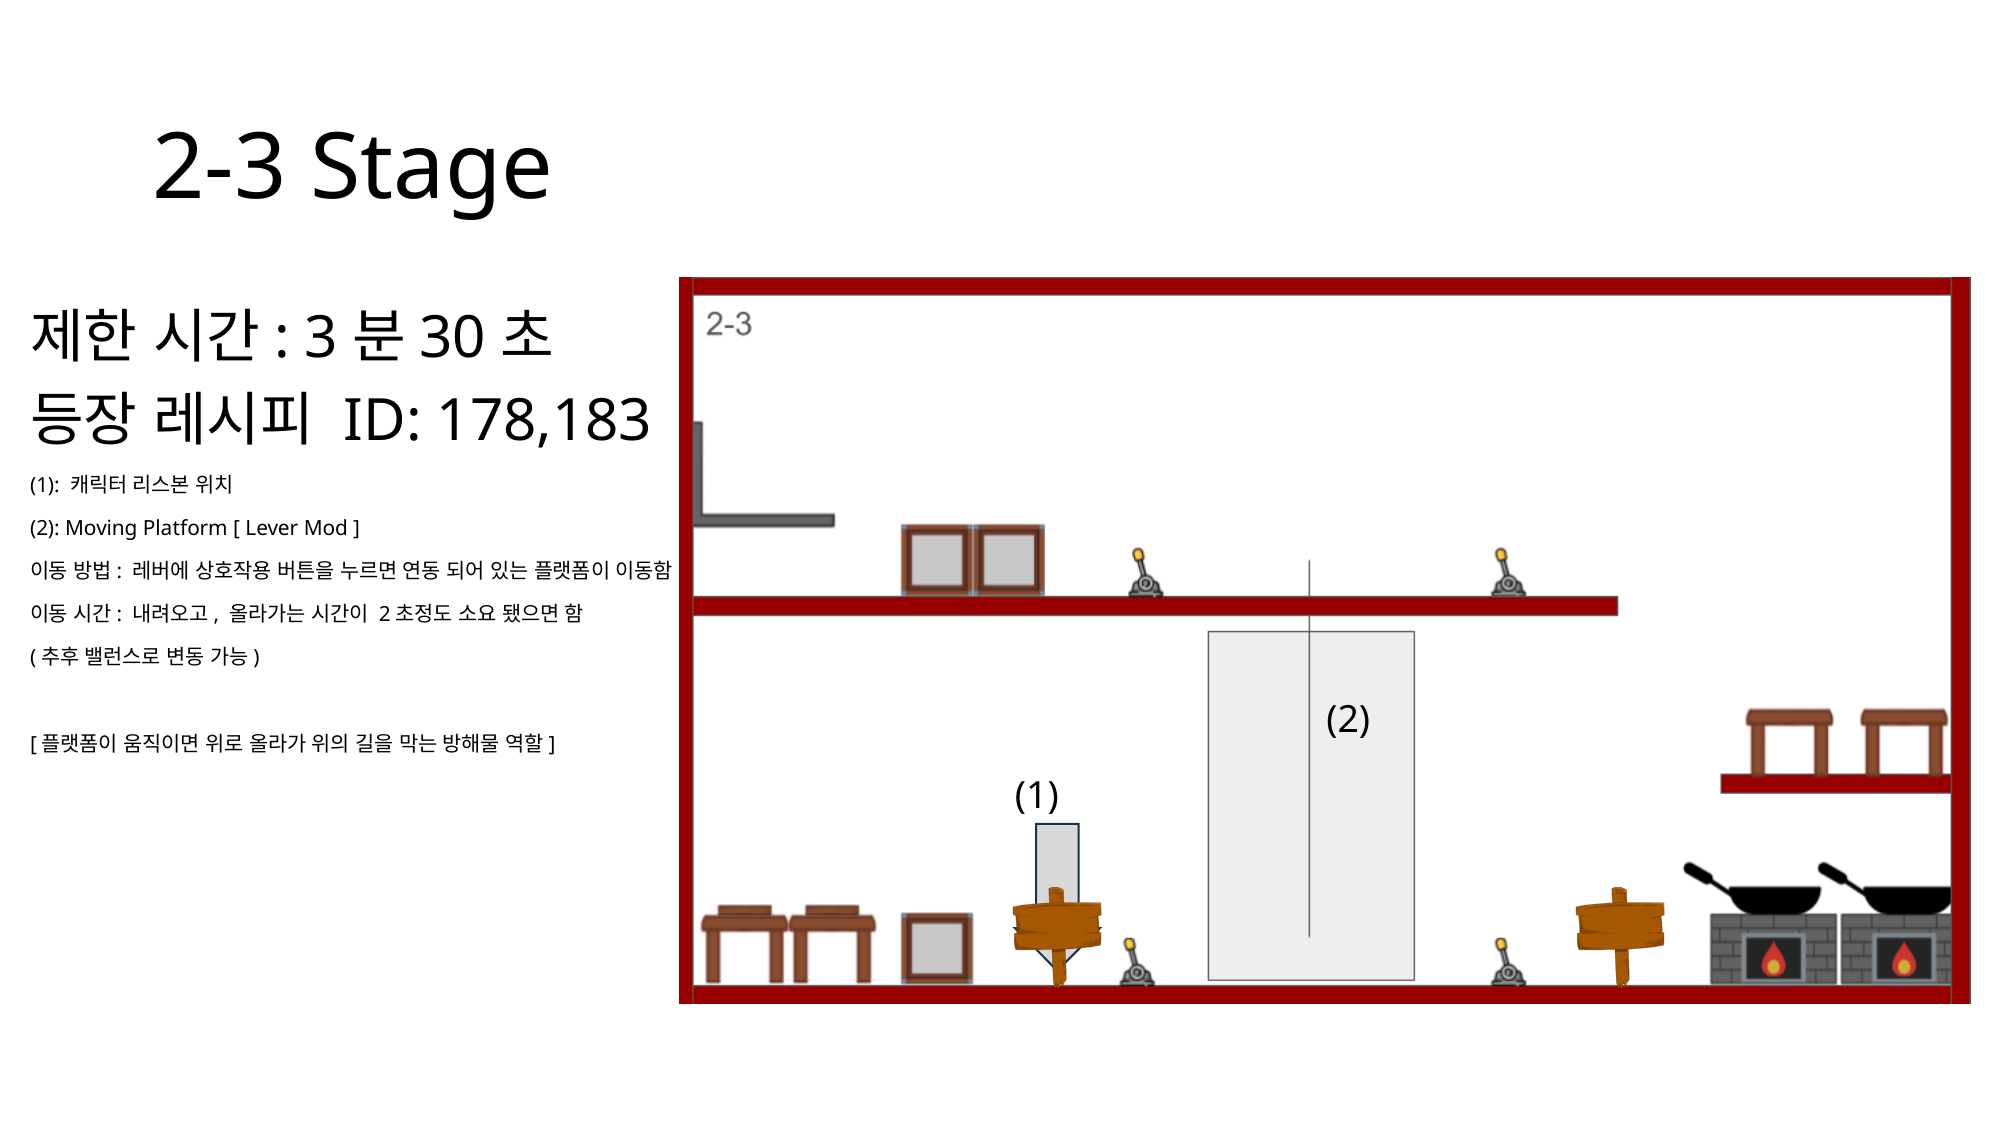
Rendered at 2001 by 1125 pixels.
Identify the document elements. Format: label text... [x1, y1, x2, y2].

title 2-3 Stage [137, 59, 1863, 278]
list 제한 시간: 3분30초 등장 레시피 ID: 178,183 (1): 캐릭터 리스본 위치 (2): Moving Platform [ Lever Mod ] 이동 방법: 레버에 상호작용 버튼을 누르면 연동 되어 있는 플랫폼이 이동함 이동 시간: 내려오고, 올라가는 시간이 2초정도 소요 됐으면 함 (추후 밸런스로 변동 가능) [플랫폼이 움직이면 위로 올라가 위의 길을 막는 방해물 역할] [15, 299, 704, 1014]
picture [679, 277, 1971, 1004]
